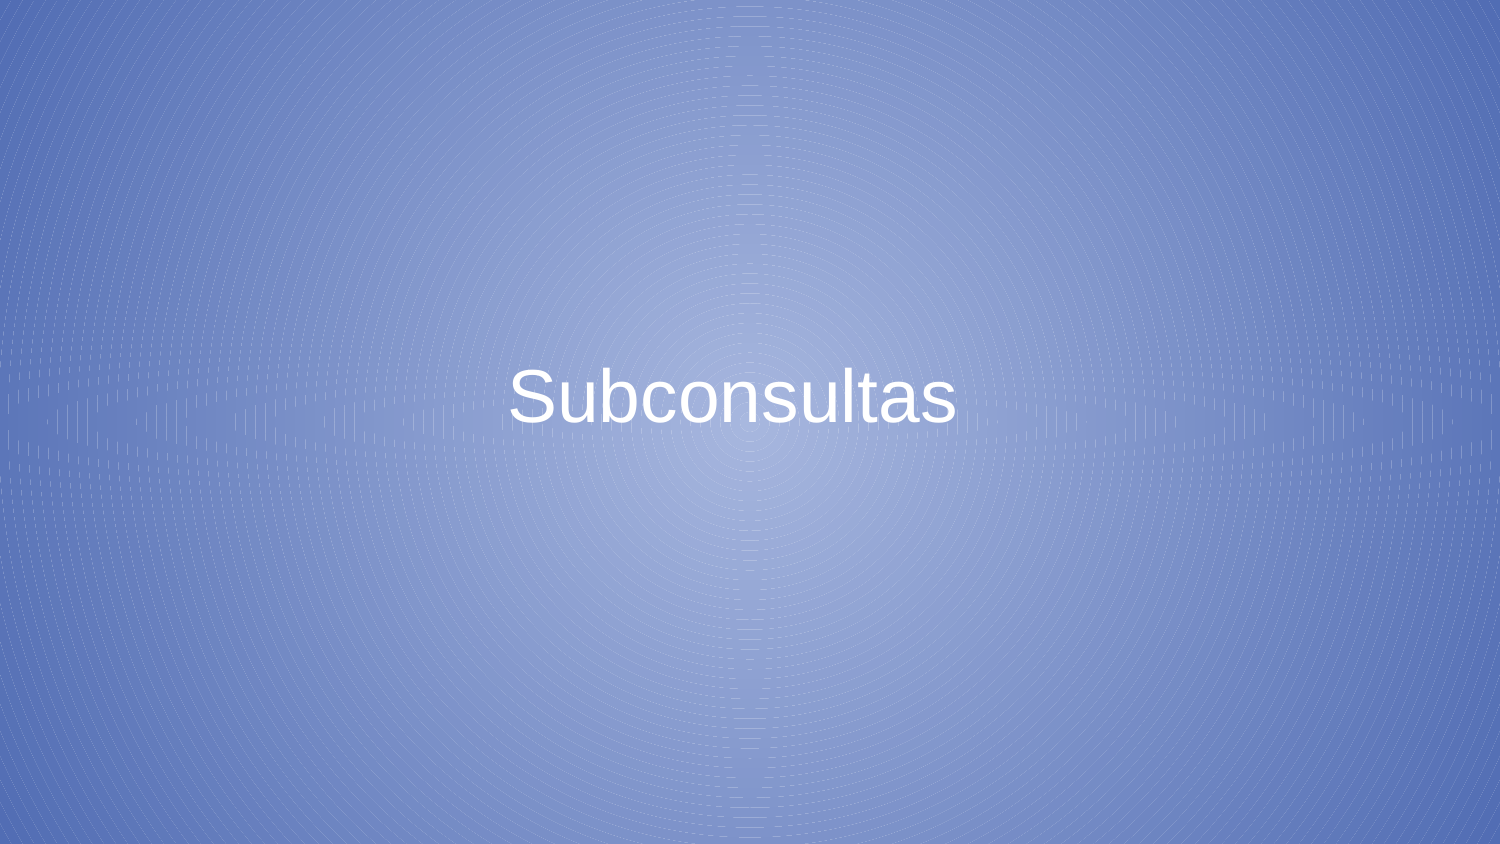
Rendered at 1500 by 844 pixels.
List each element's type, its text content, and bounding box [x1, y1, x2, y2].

title Subconsultas [255, 327, 1210, 466]
